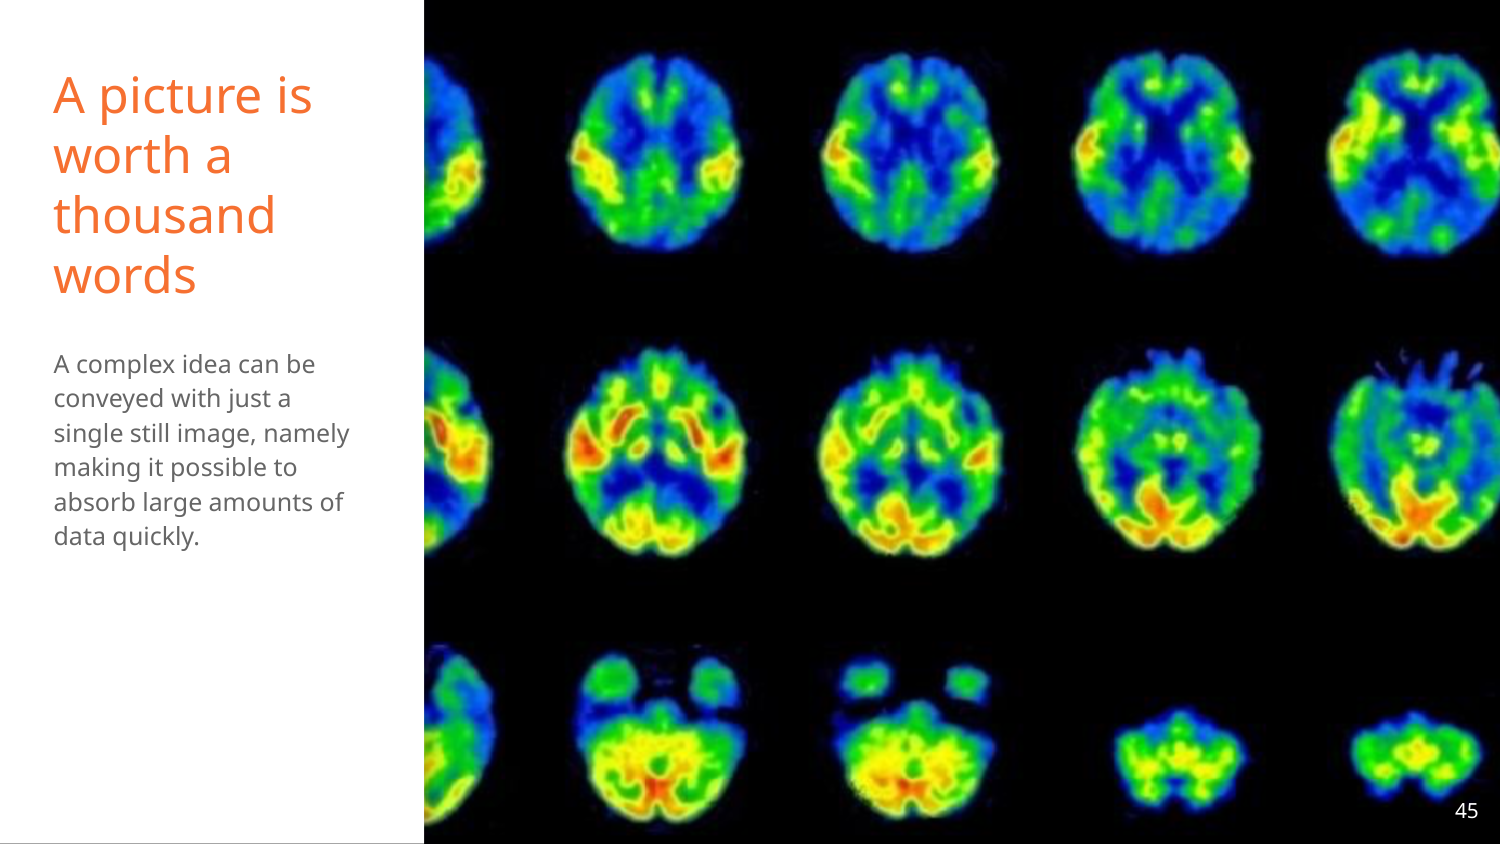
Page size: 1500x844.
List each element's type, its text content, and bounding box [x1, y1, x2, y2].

title A picture is worth a thousand words [38, 94, 375, 319]
picture [425, 378, 431, 398]
slide_number 45 [1403, 779, 1494, 844]
list A complex idea can be conveyed with just a single still image, namely making it possible to absorb large amounts of data quickly. [38, 328, 375, 748]
picture [425, 0, 1500, 844]
